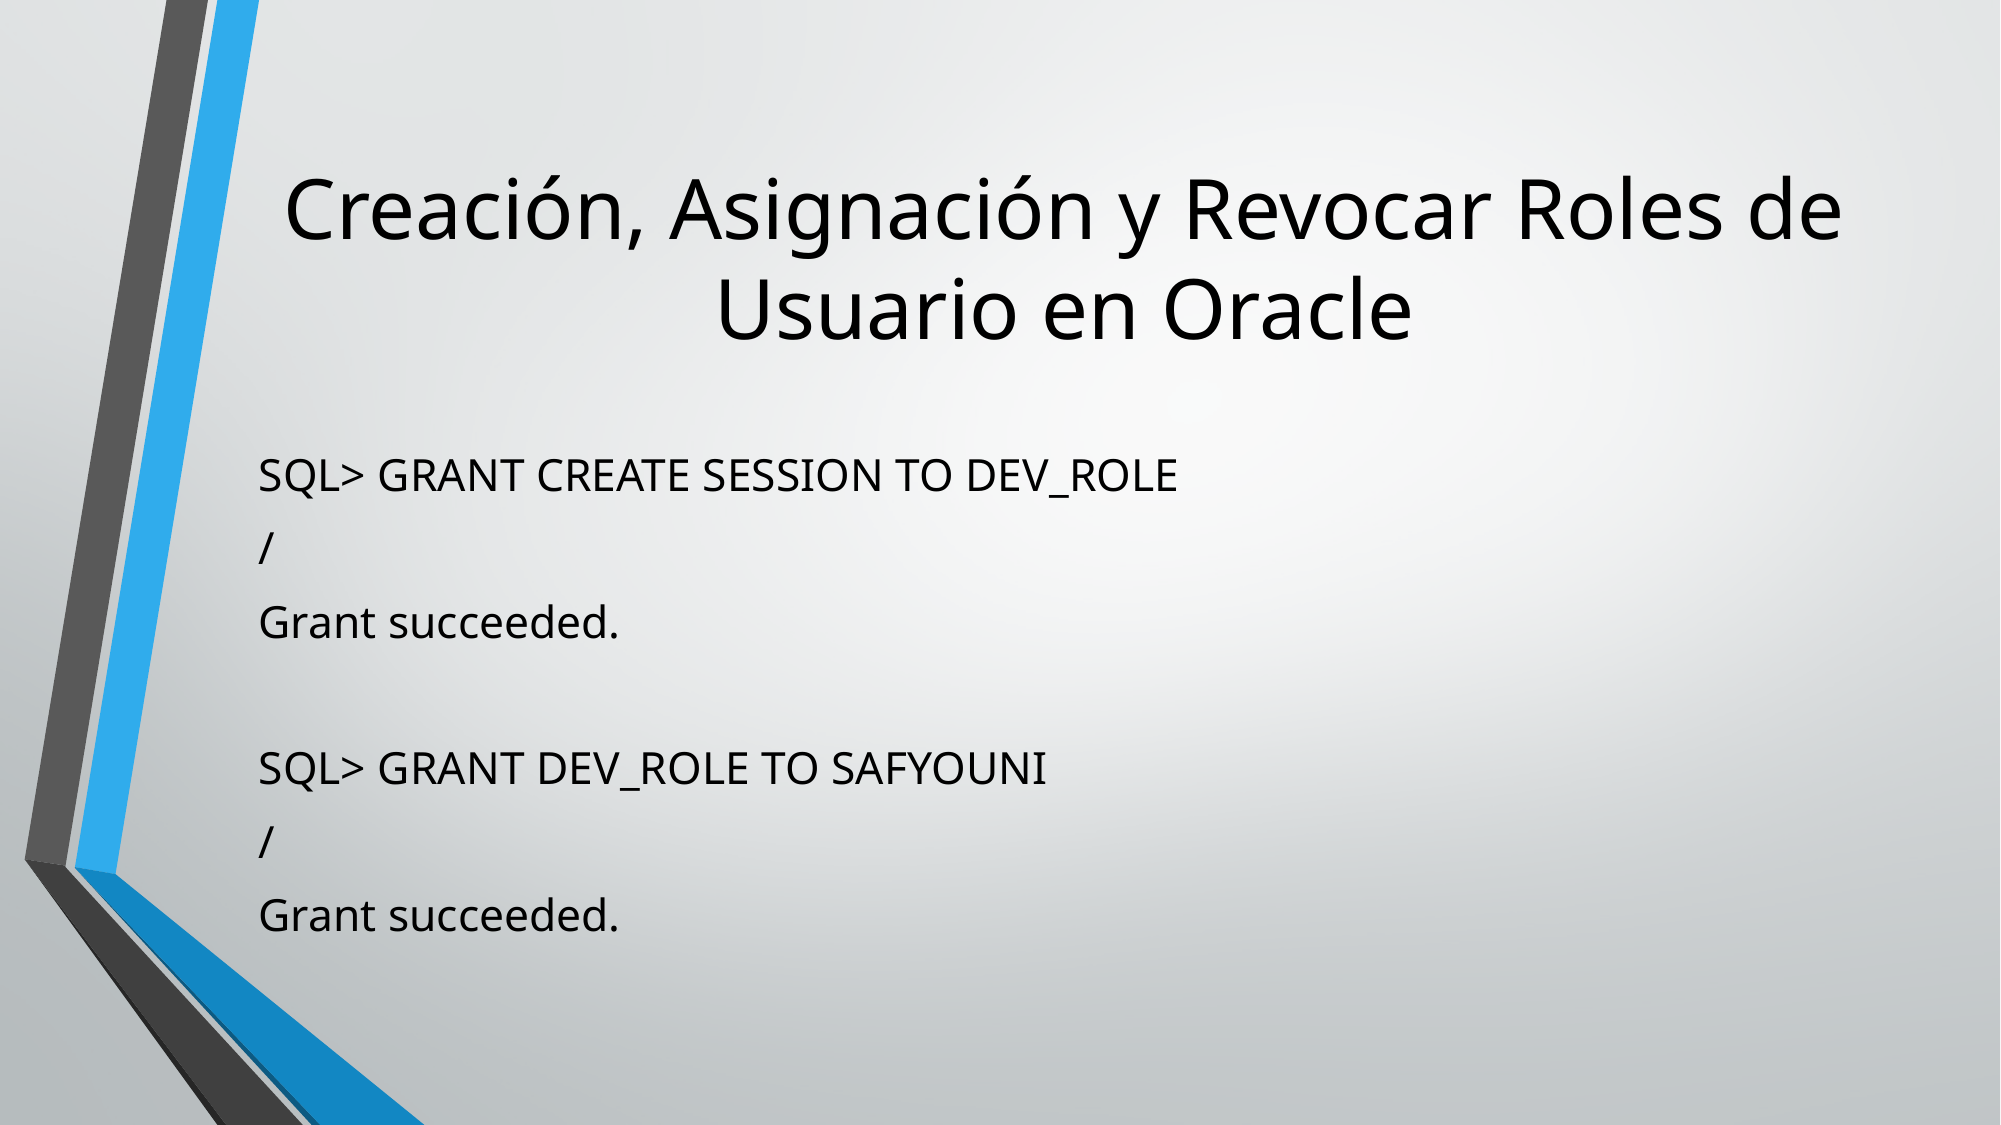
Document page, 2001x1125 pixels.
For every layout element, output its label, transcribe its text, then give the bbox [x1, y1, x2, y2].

title Creación, Asignación y Revocar Roles de Usuario en Oracle [243, 112, 1887, 400]
list SQL> GRANT CREATE SESSION TO DEV_ROLE / Grant succeeded. SQL> GRANT DEV_ROLE TO SAFYOUNI / Grant succeeded. [243, 437, 1887, 950]
